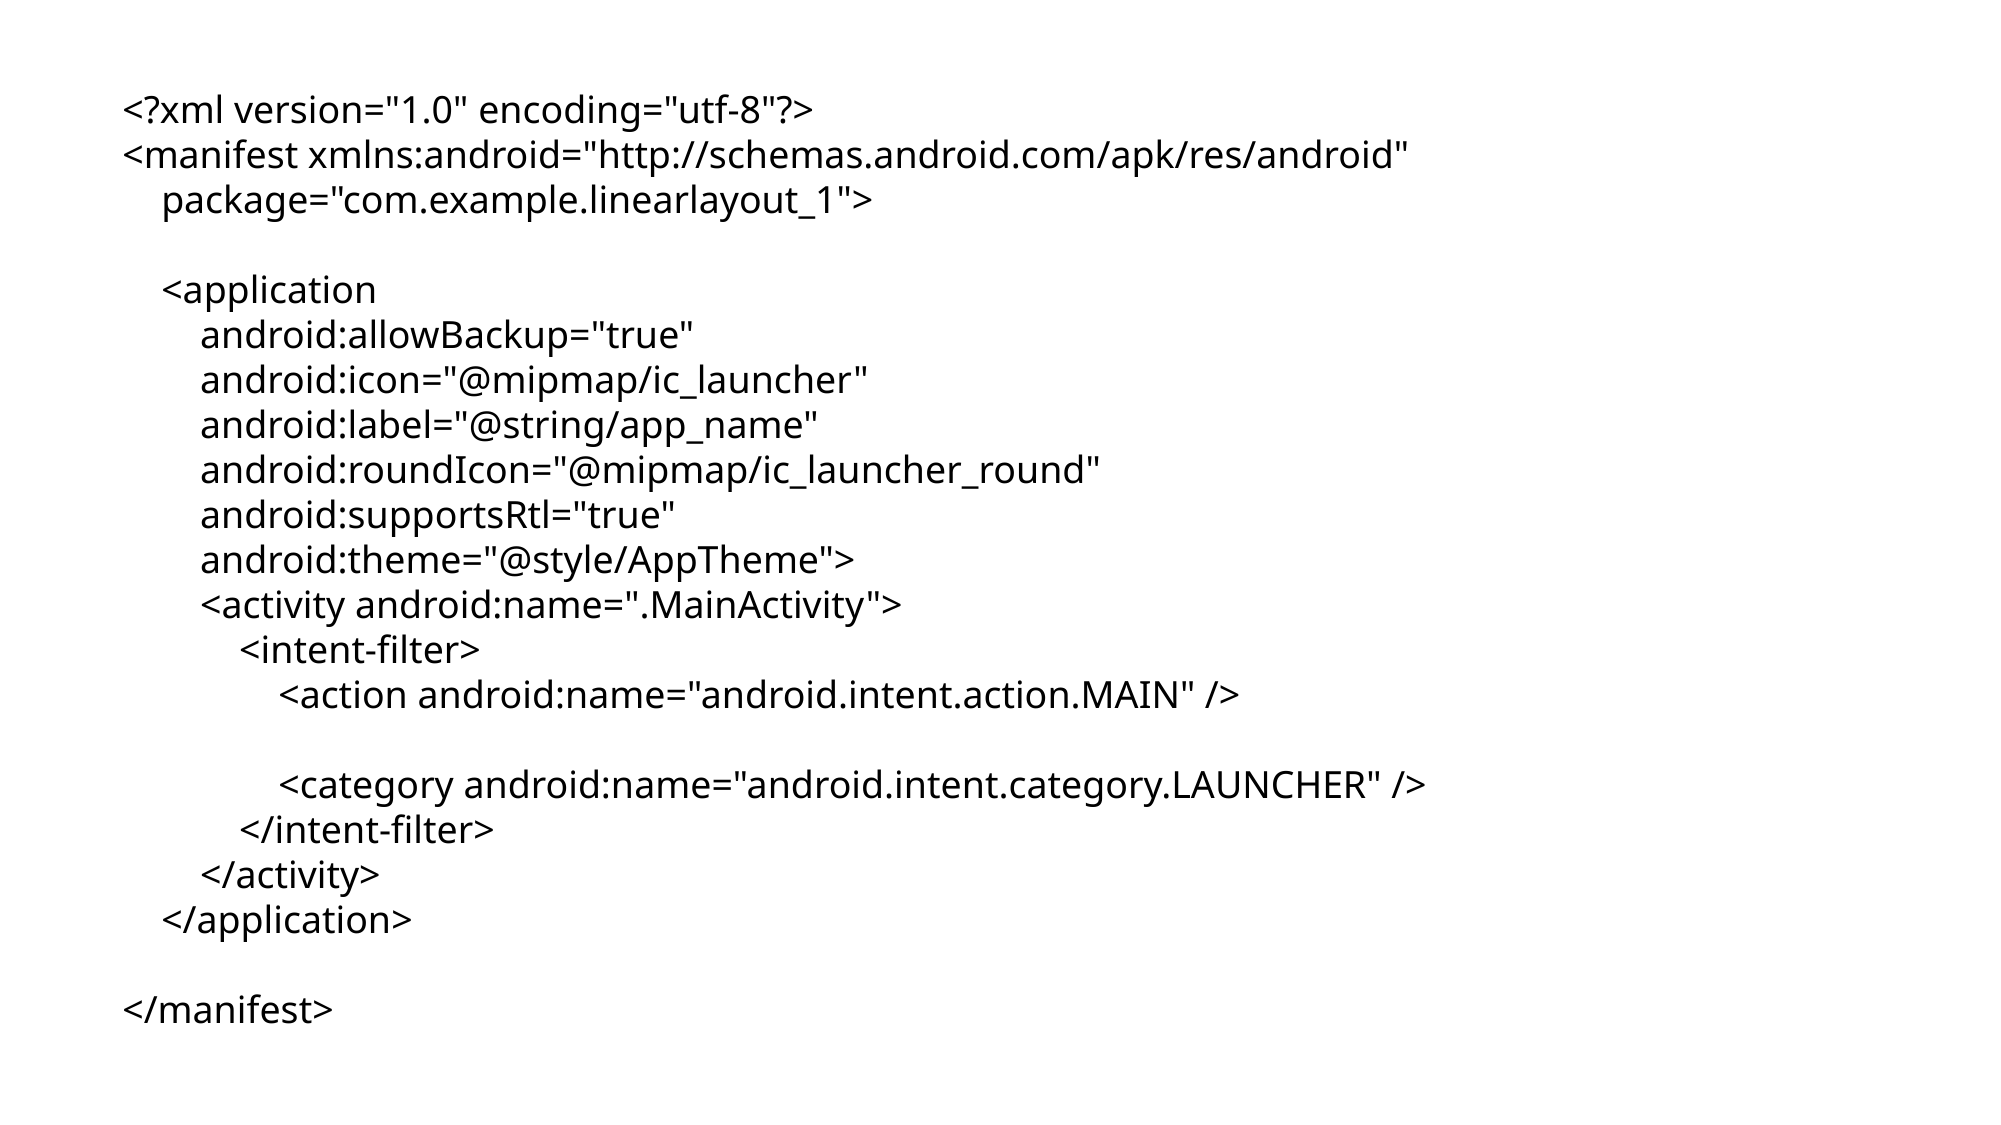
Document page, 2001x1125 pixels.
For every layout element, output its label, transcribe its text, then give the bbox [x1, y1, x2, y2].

text_box <?xml version="1.0" encoding="utf-8"?> <manifest xmlns:android="http://schemas.android.com/apk/res/android" package="com.example.linearlayout_1"> <application android:allowBackup="true" android:icon="@mipmap/ic_launcher" android:label="@string/app_name" android:roundIcon="@mipmap/ic_launcher_round" android:supportsRtl="true" android:theme="@style/AppTheme"> <activity android:name=".MainActivity"> <intent-filter> <action android:name="android.intent.action.MAIN" /> <category android:name="android.intent.category.LAUNCHER" /> </intent-filter> </activity> </application> </manifest> [107, 78, 1974, 1039]
